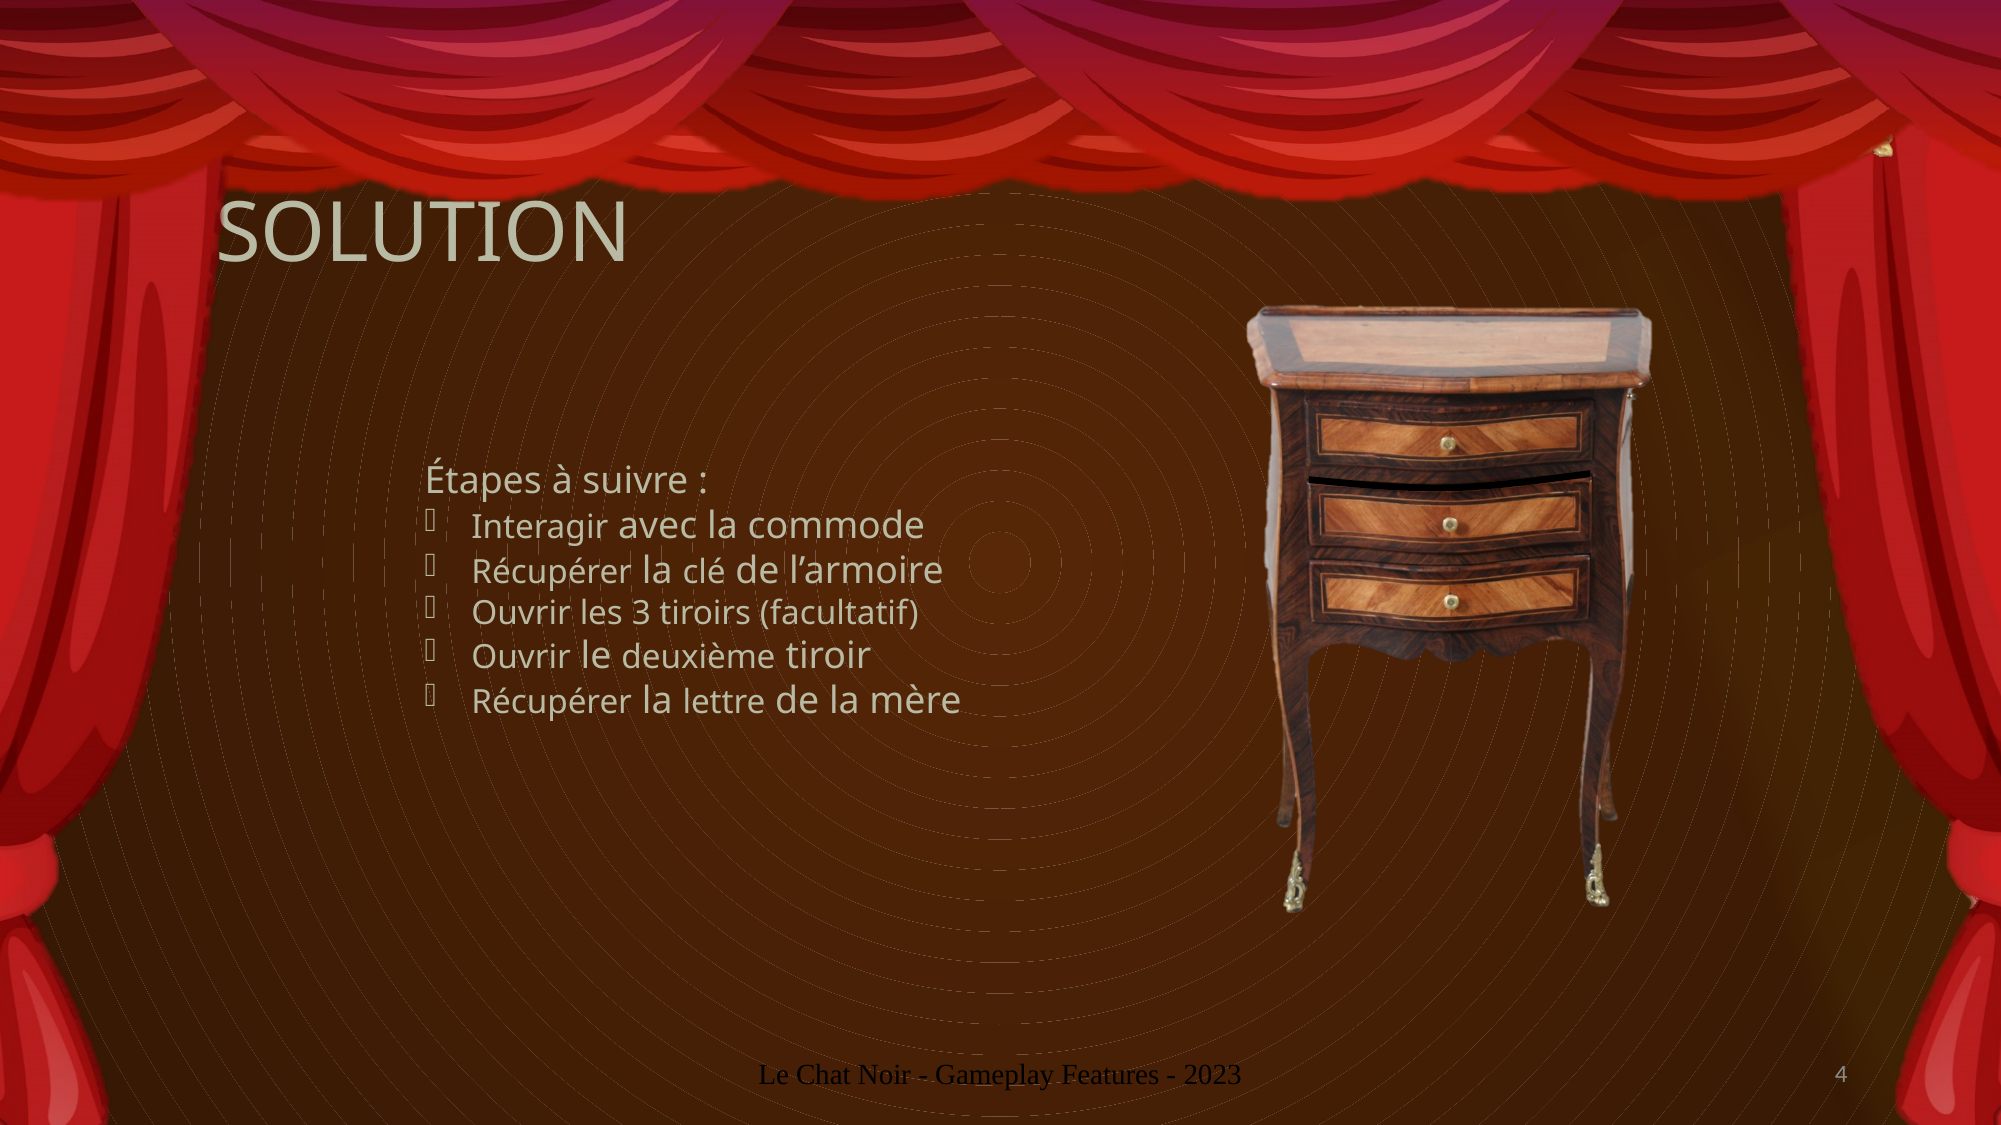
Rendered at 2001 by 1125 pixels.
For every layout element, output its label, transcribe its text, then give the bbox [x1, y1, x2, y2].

slide_number 4 [1412, 1042, 1723, 1103]
text_box Étapes à suivre : Interagir avec la commode Récupérer la clé de l’armoire Ouvrir les 3 tiroirs (facultatif) Ouvrir le deuxième tiroir Récupérer la lettre de la mère [409, 448, 997, 729]
footer Le Chat Noir - Gameplay Features - 2023 [662, 1042, 1338, 1103]
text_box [1047, 247, 1825, 1034]
text_box [1583, 240, 1675, 247]
picture [0, 0, 2001, 1125]
title SOLUTION [302, 240, 1532, 343]
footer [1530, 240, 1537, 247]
